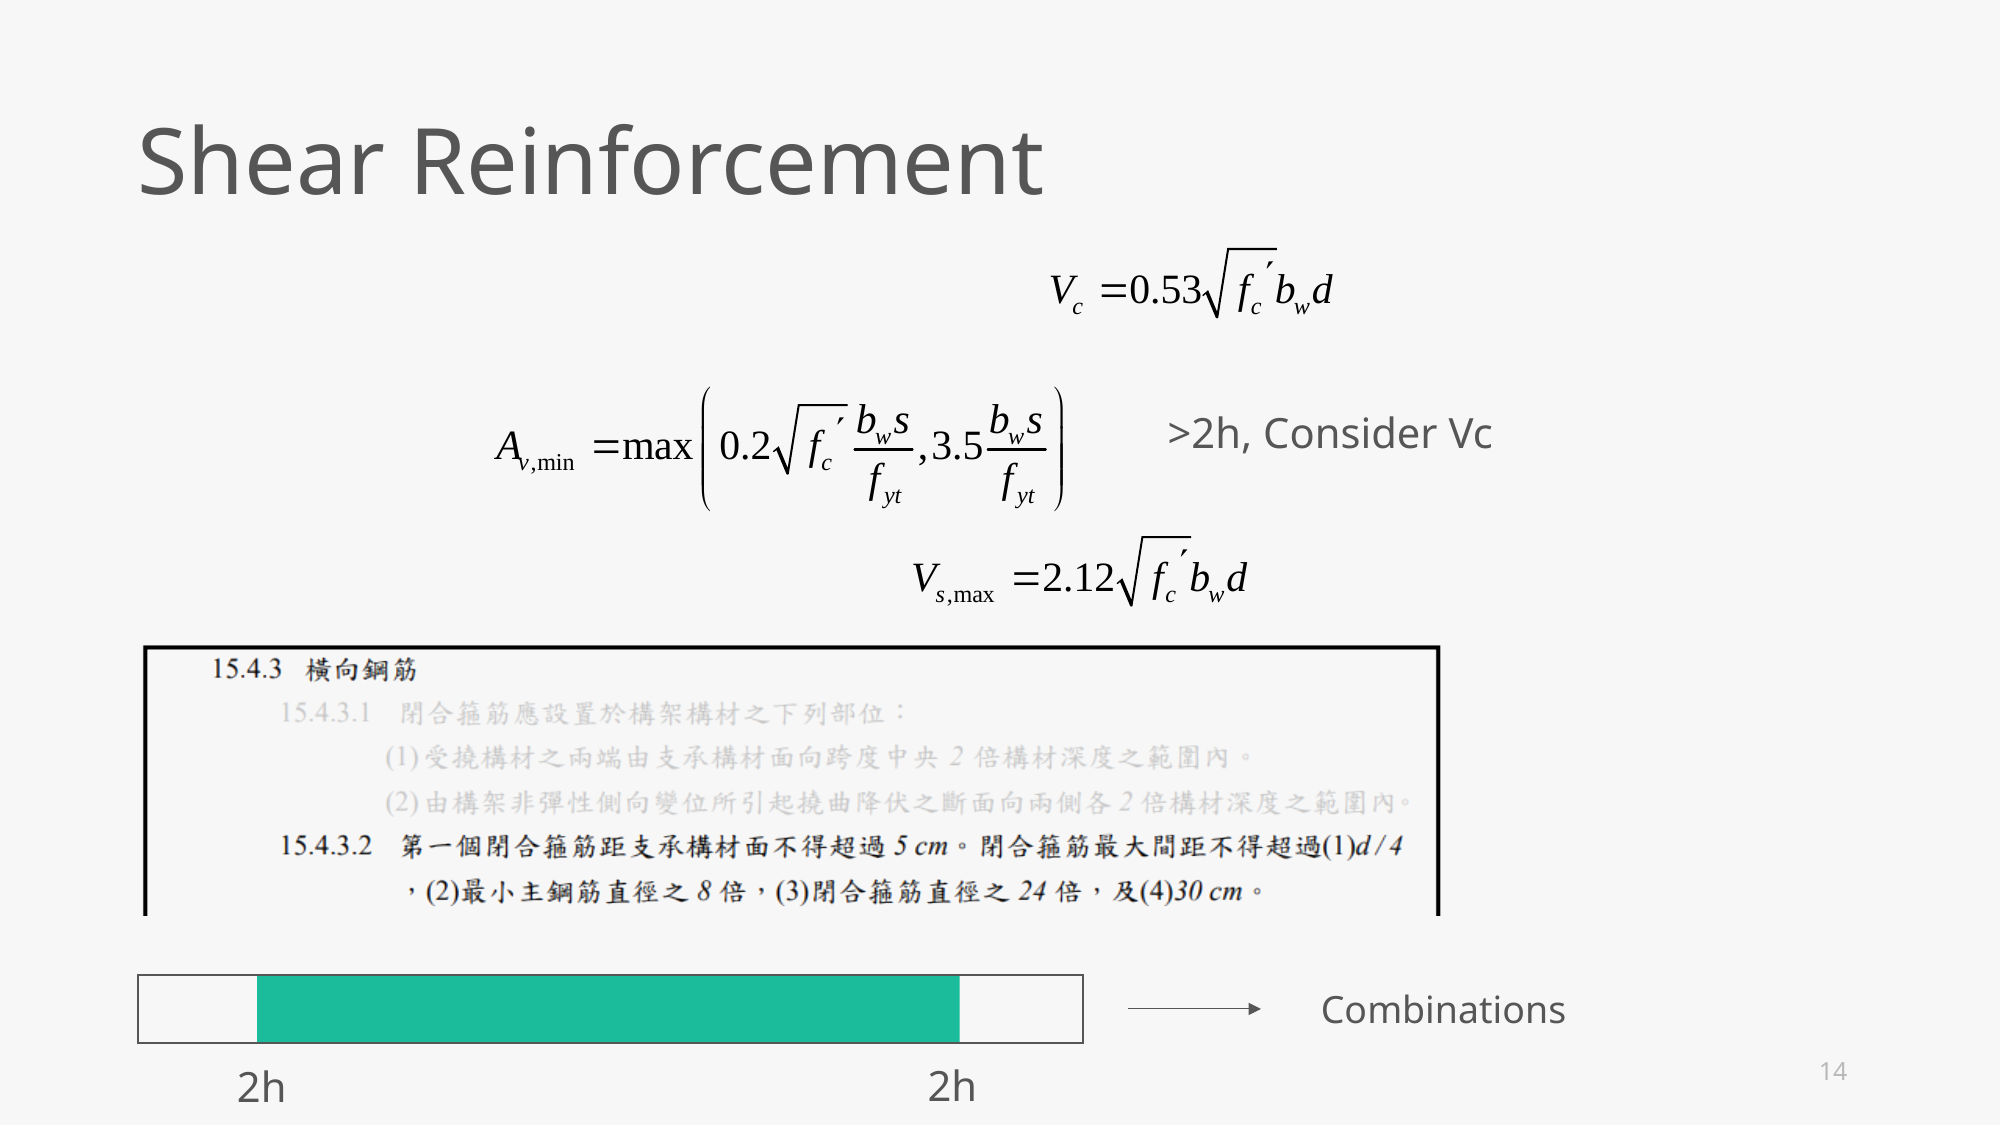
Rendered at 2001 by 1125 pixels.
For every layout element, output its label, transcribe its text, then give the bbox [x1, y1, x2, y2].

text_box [489, 382, 1071, 517]
text_box 2h [236, 1043, 302, 1119]
list Shear Reinforcement [137, 108, 1071, 324]
text_box [137, 974, 1084, 1044]
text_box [137, 636, 1444, 916]
text_box 2h [927, 1042, 992, 1118]
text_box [1048, 243, 1341, 323]
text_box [911, 531, 1256, 613]
slide_number 14 [1412, 1042, 1863, 1103]
text_box Combinations [1306, 978, 1582, 1039]
text_box >2h, Consider Vc [1167, 389, 1508, 465]
